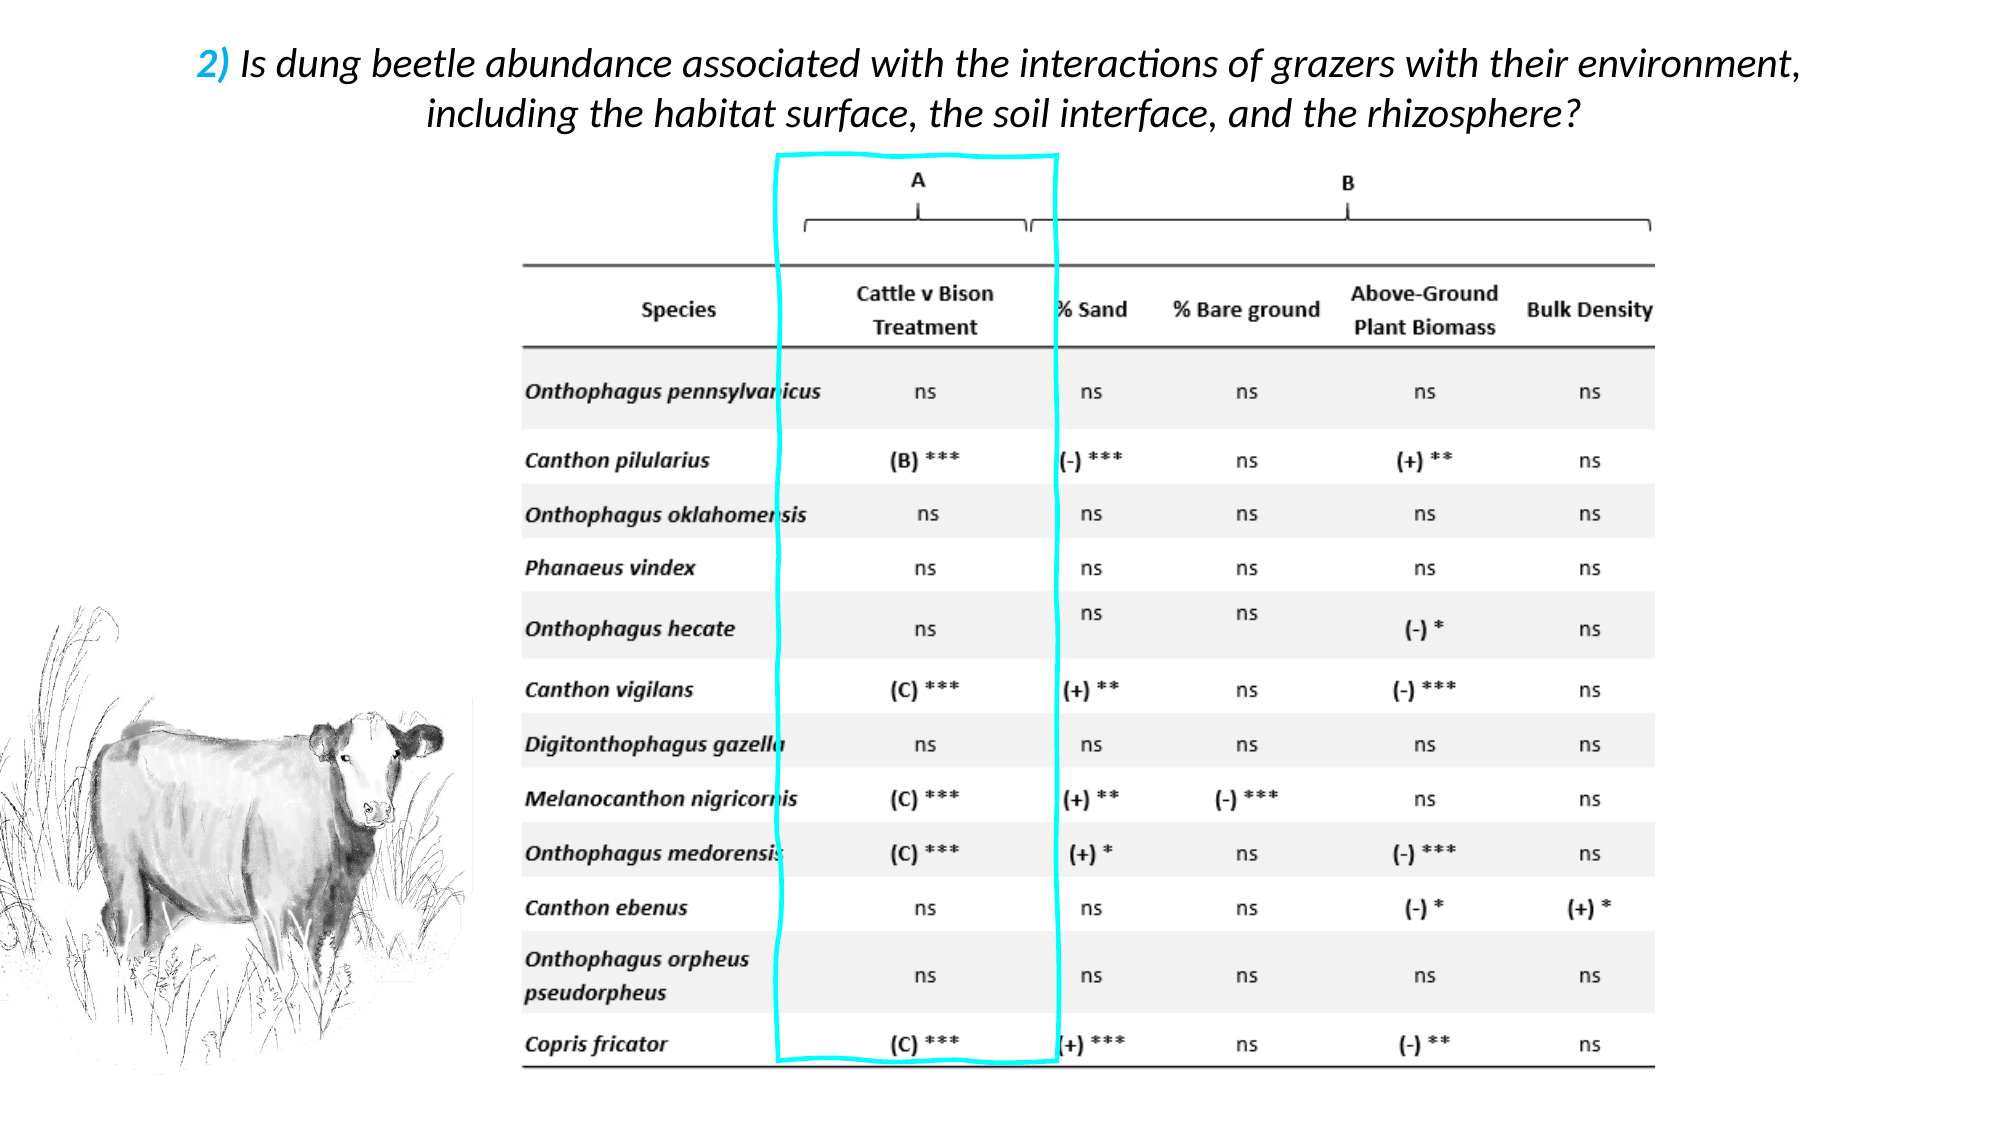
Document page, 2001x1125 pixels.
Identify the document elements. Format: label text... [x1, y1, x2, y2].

picture [0, 587, 499, 1111]
picture [500, 157, 1671, 1121]
text_box [776, 152, 1058, 157]
text_box 2) Is dung beetle abundance associated with the interactions of grazers with their environment, including the habitat surface, the soil interface, and the rhizosphere? [0, 28, 2000, 274]
